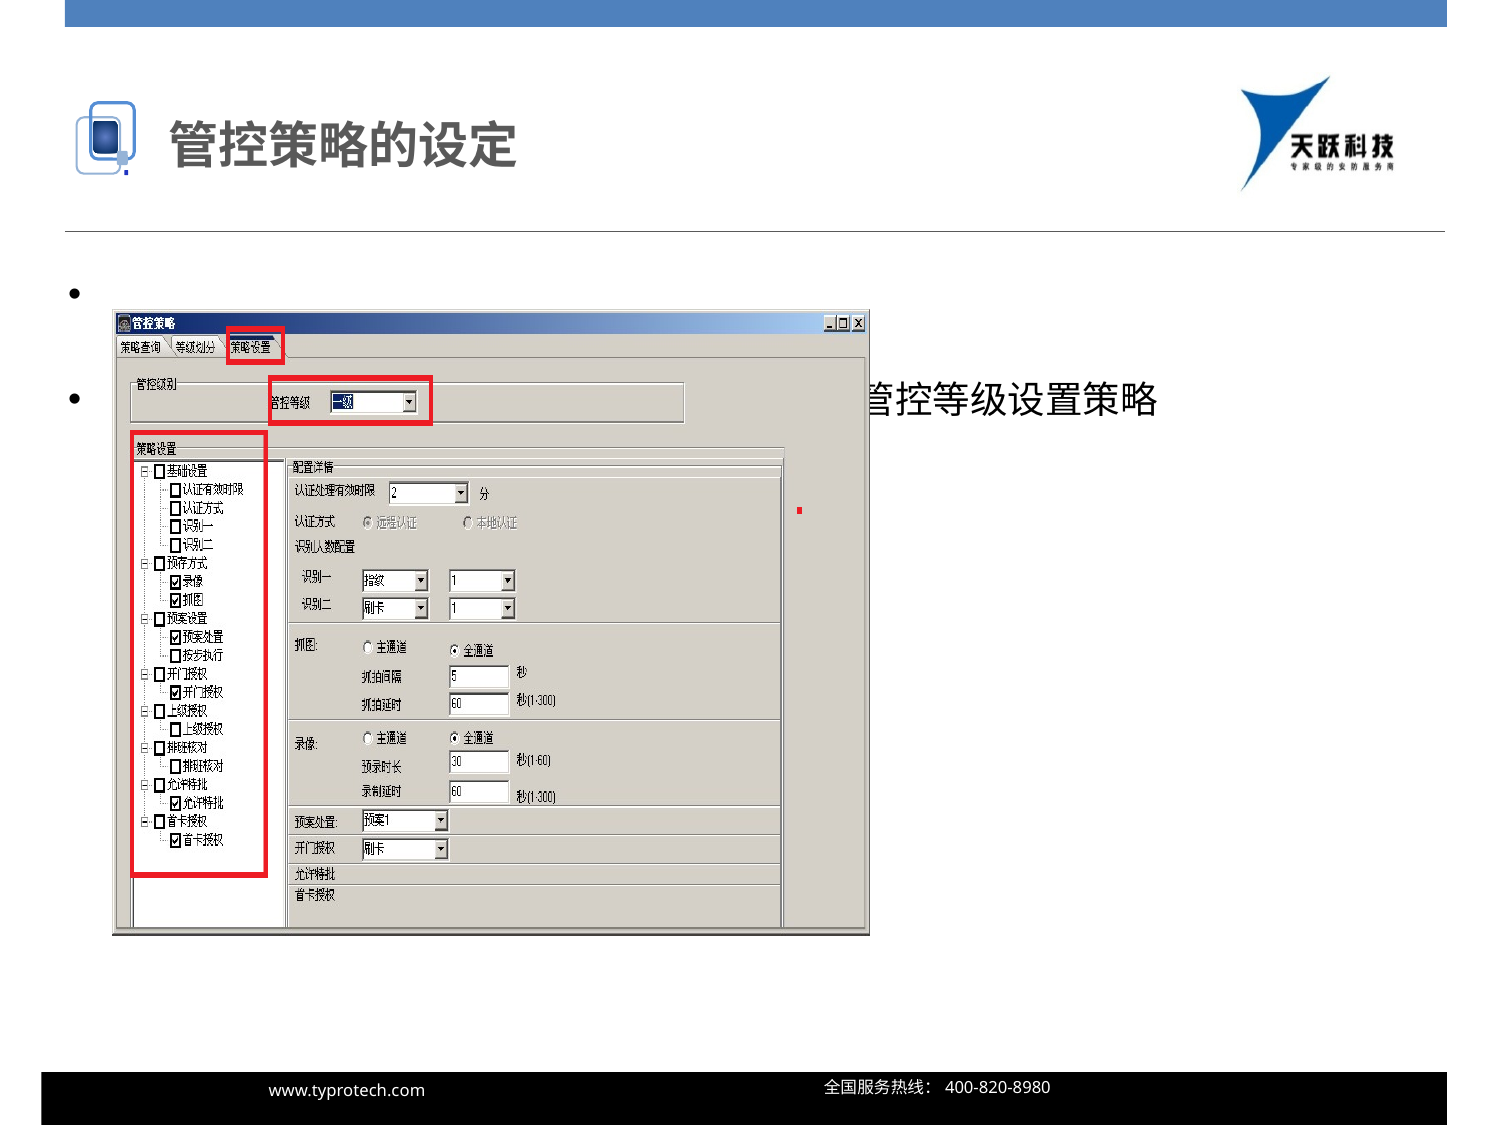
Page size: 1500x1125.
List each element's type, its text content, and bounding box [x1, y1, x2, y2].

picture [111, 309, 870, 936]
list 为各个管控等级设置策略 [53, 263, 1404, 1006]
picture [1237, 72, 1403, 199]
title 管控策略的设定 [153, 96, 970, 191]
